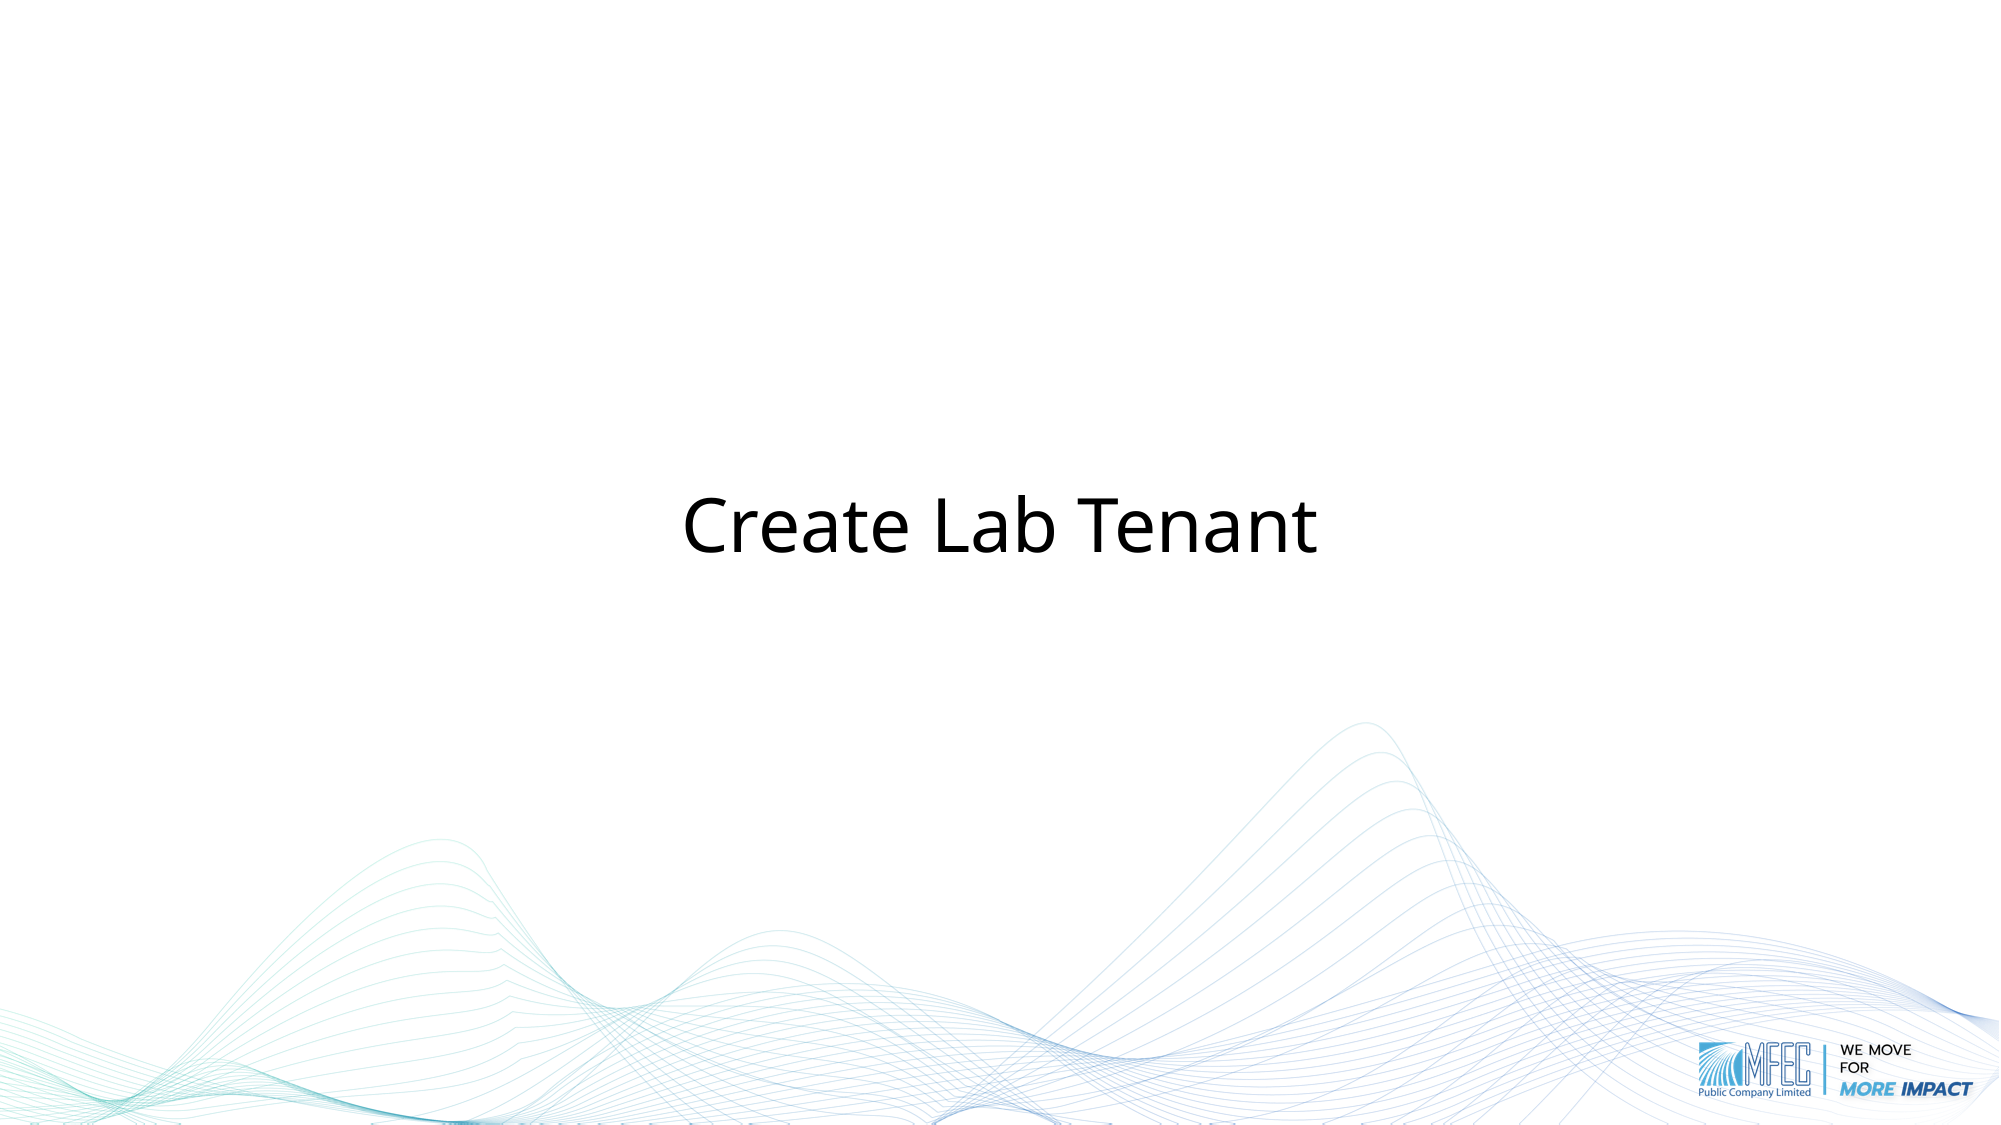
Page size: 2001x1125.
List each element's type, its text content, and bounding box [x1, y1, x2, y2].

picture [0, 0, 2000, 1125]
title Create Lab Tenant [249, 184, 1750, 576]
